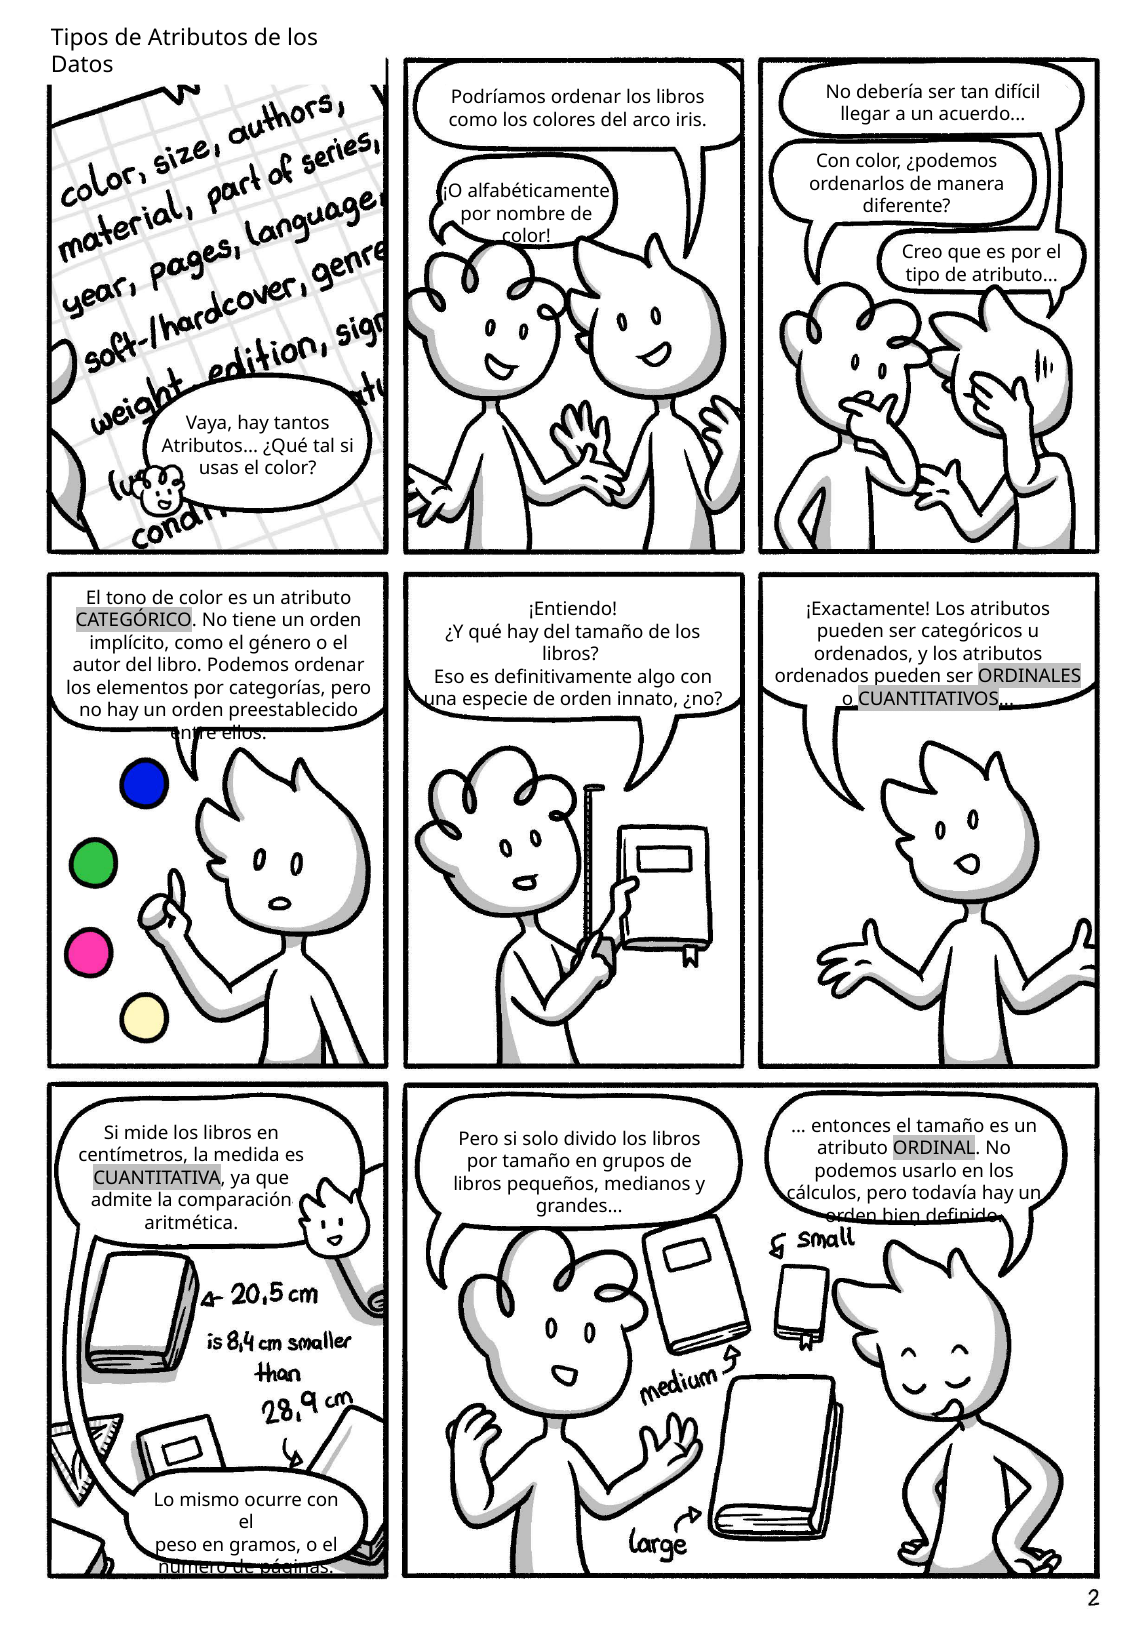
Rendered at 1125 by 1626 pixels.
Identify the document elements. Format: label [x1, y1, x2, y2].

text_box [55, 71, 1083, 1559]
picture [0, 0, 1125, 1625]
